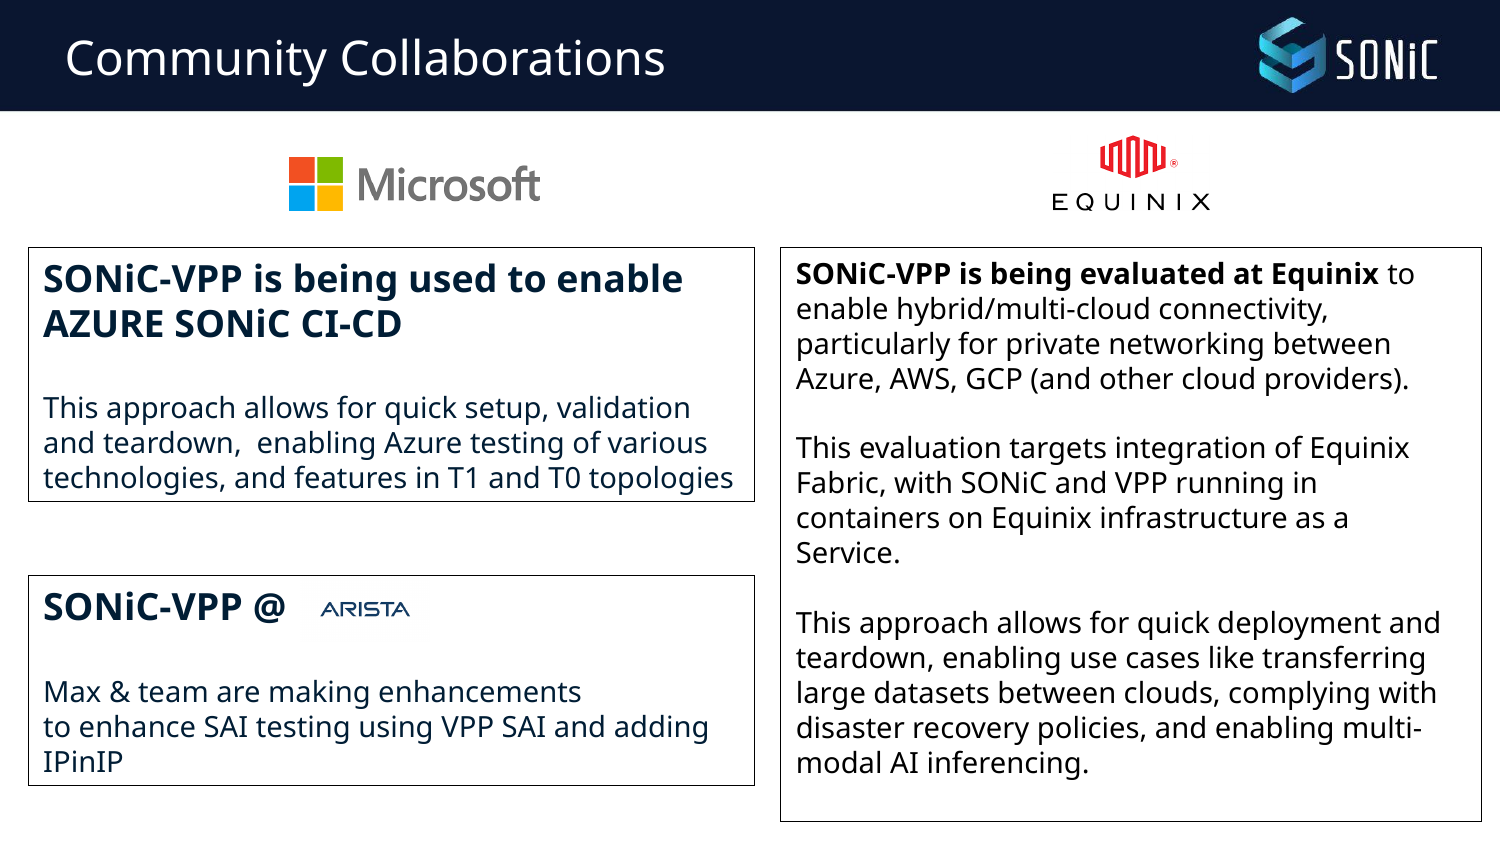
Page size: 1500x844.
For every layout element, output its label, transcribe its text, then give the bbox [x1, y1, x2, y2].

picture [0, 0, 1500, 844]
text_box SONiC-VPP @ Max & team are making enhancements to enhance SAI testing using VPP SAI and adding IPinIP [28, 575, 755, 786]
text_box SONiC-VPP is being used to enable AZURE SONiC CI-CD This approach allows for quick setup, validation and teardown, enabling Azure testing of various technologies, and features in T1 and T0 topologies [28, 247, 755, 502]
title Community Collaborations [49, 0, 1037, 126]
text_box SONiC-VPP is​ being evaluated at Equinix to enable hybrid/multi-cloud connectivity, particularly for private networking between Azure, AWS, GCP (and other cloud providers). This evaluation targets integration of Equinix Fabric, with SONiC and VPP running in containers on Equinix infrastructure as a Service. This approach allows for quick deployment and teardown, enabling use cases like transferring large datasets between clouds, complying with disaster recovery policies, and enabling multi-modal AI inferencing. [780, 247, 1482, 822]
